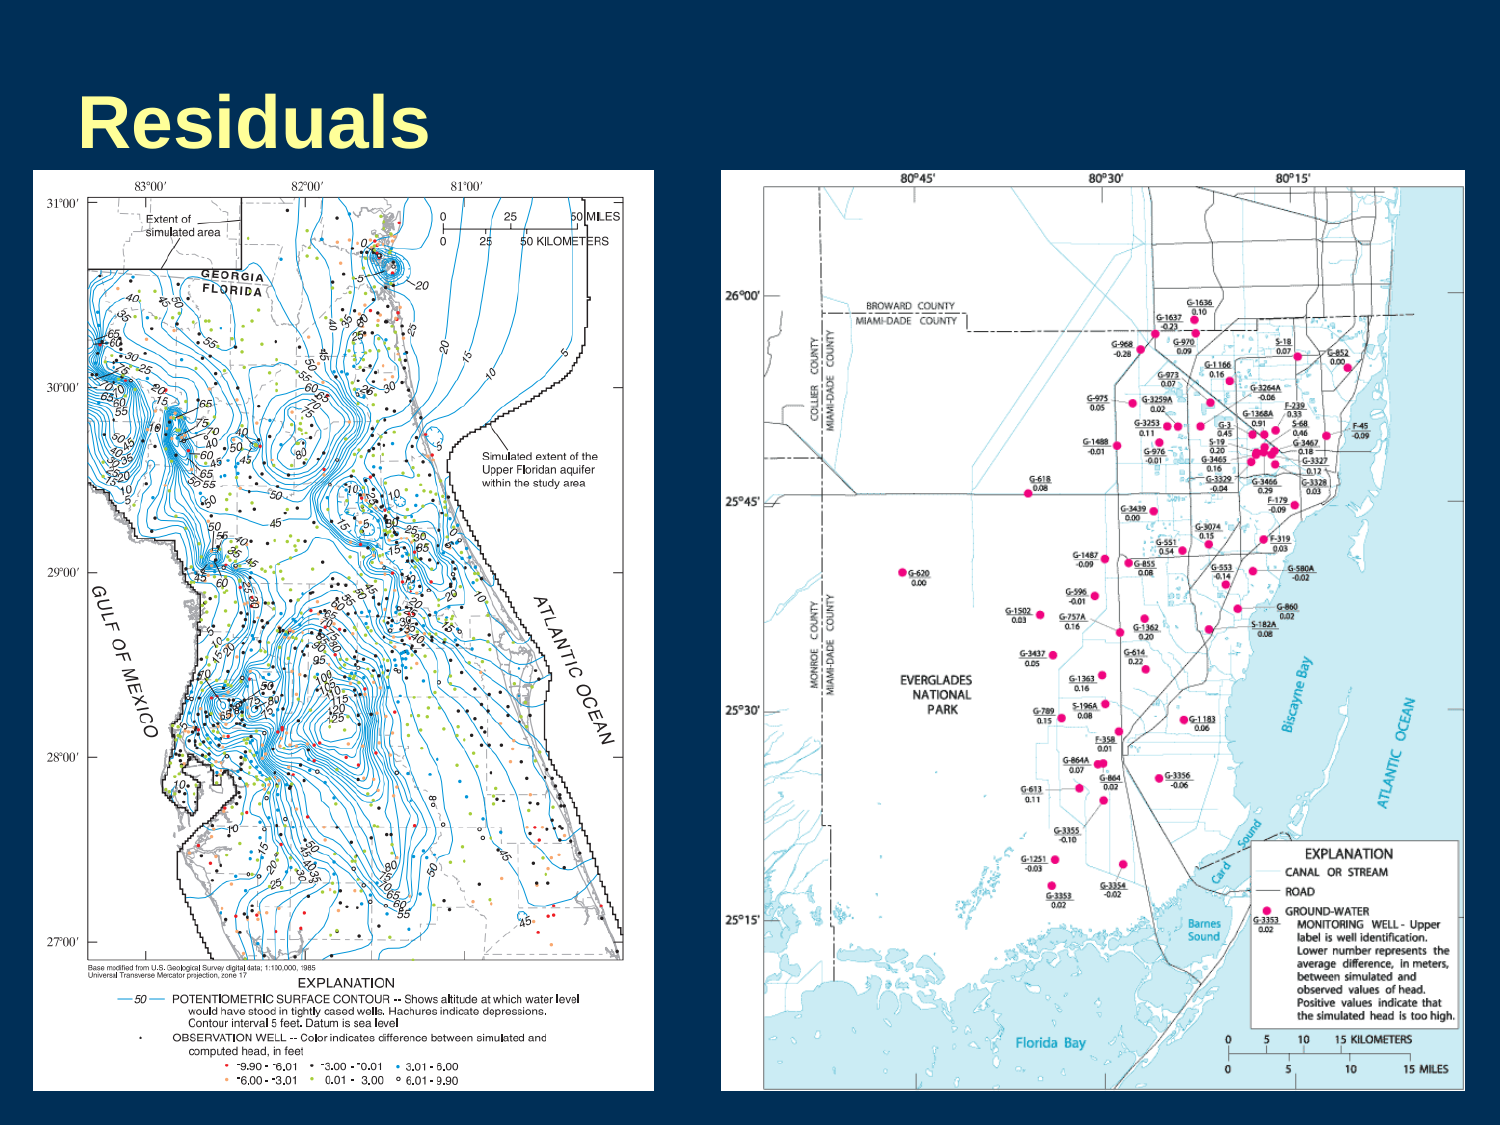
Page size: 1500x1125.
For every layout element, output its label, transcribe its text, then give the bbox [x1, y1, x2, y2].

title Residuals [62, 24, 1425, 213]
picture [33, 170, 654, 1092]
picture [721, 170, 1465, 1091]
